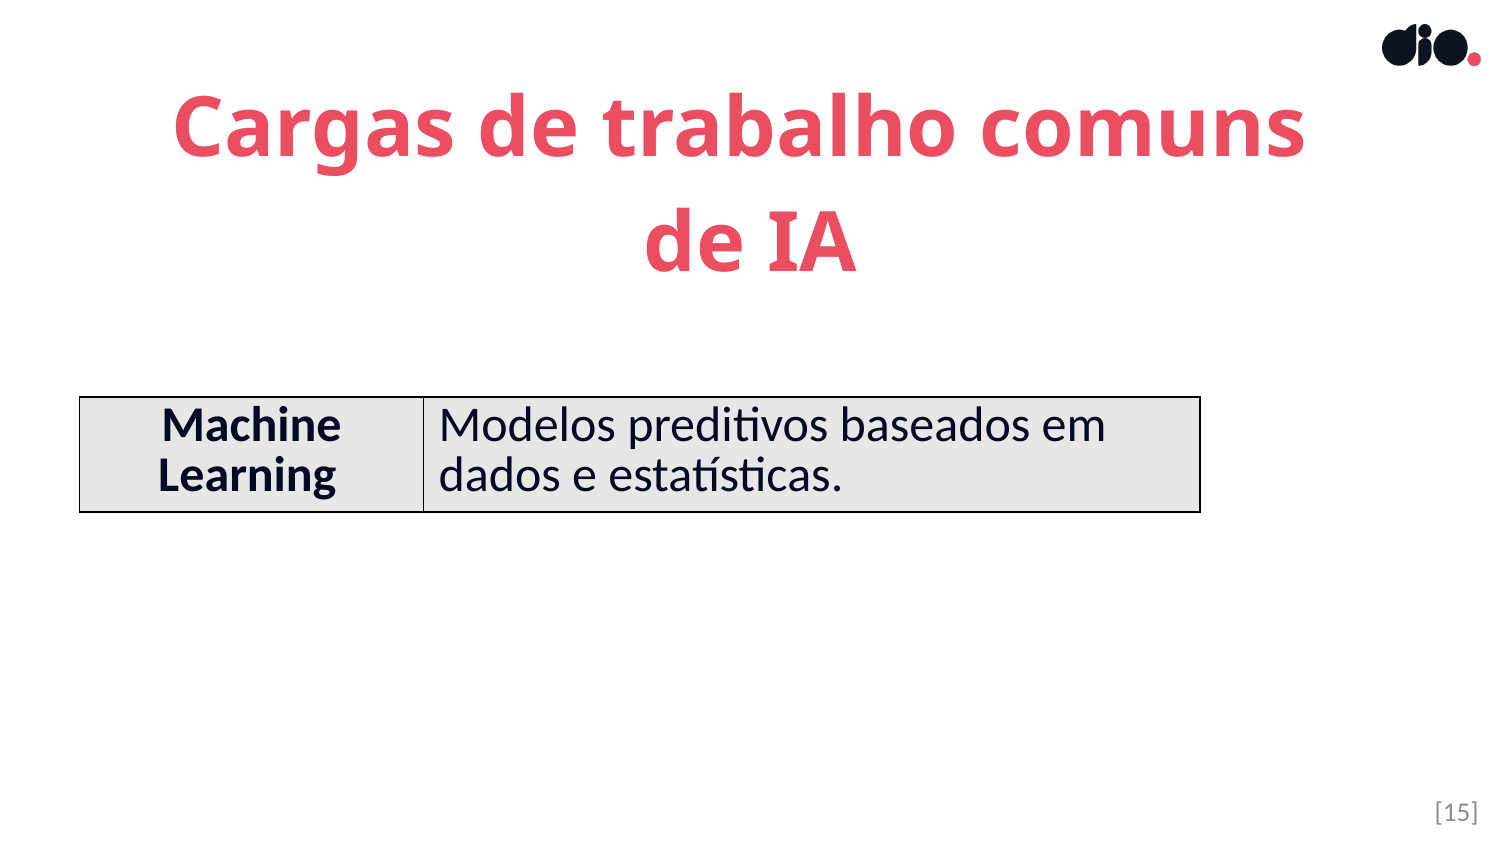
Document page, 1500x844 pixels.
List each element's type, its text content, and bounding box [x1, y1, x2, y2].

table_header Machine Learning [80, 398, 423, 511]
slide_number [15] [1403, 779, 1494, 844]
table_header Modelos preditivos baseados em dados e estatísticas. [424, 398, 1199, 511]
picture [1382, 24, 1481, 66]
text_box Cargas de trabalho comuns de IA [92, 104, 1408, 243]
